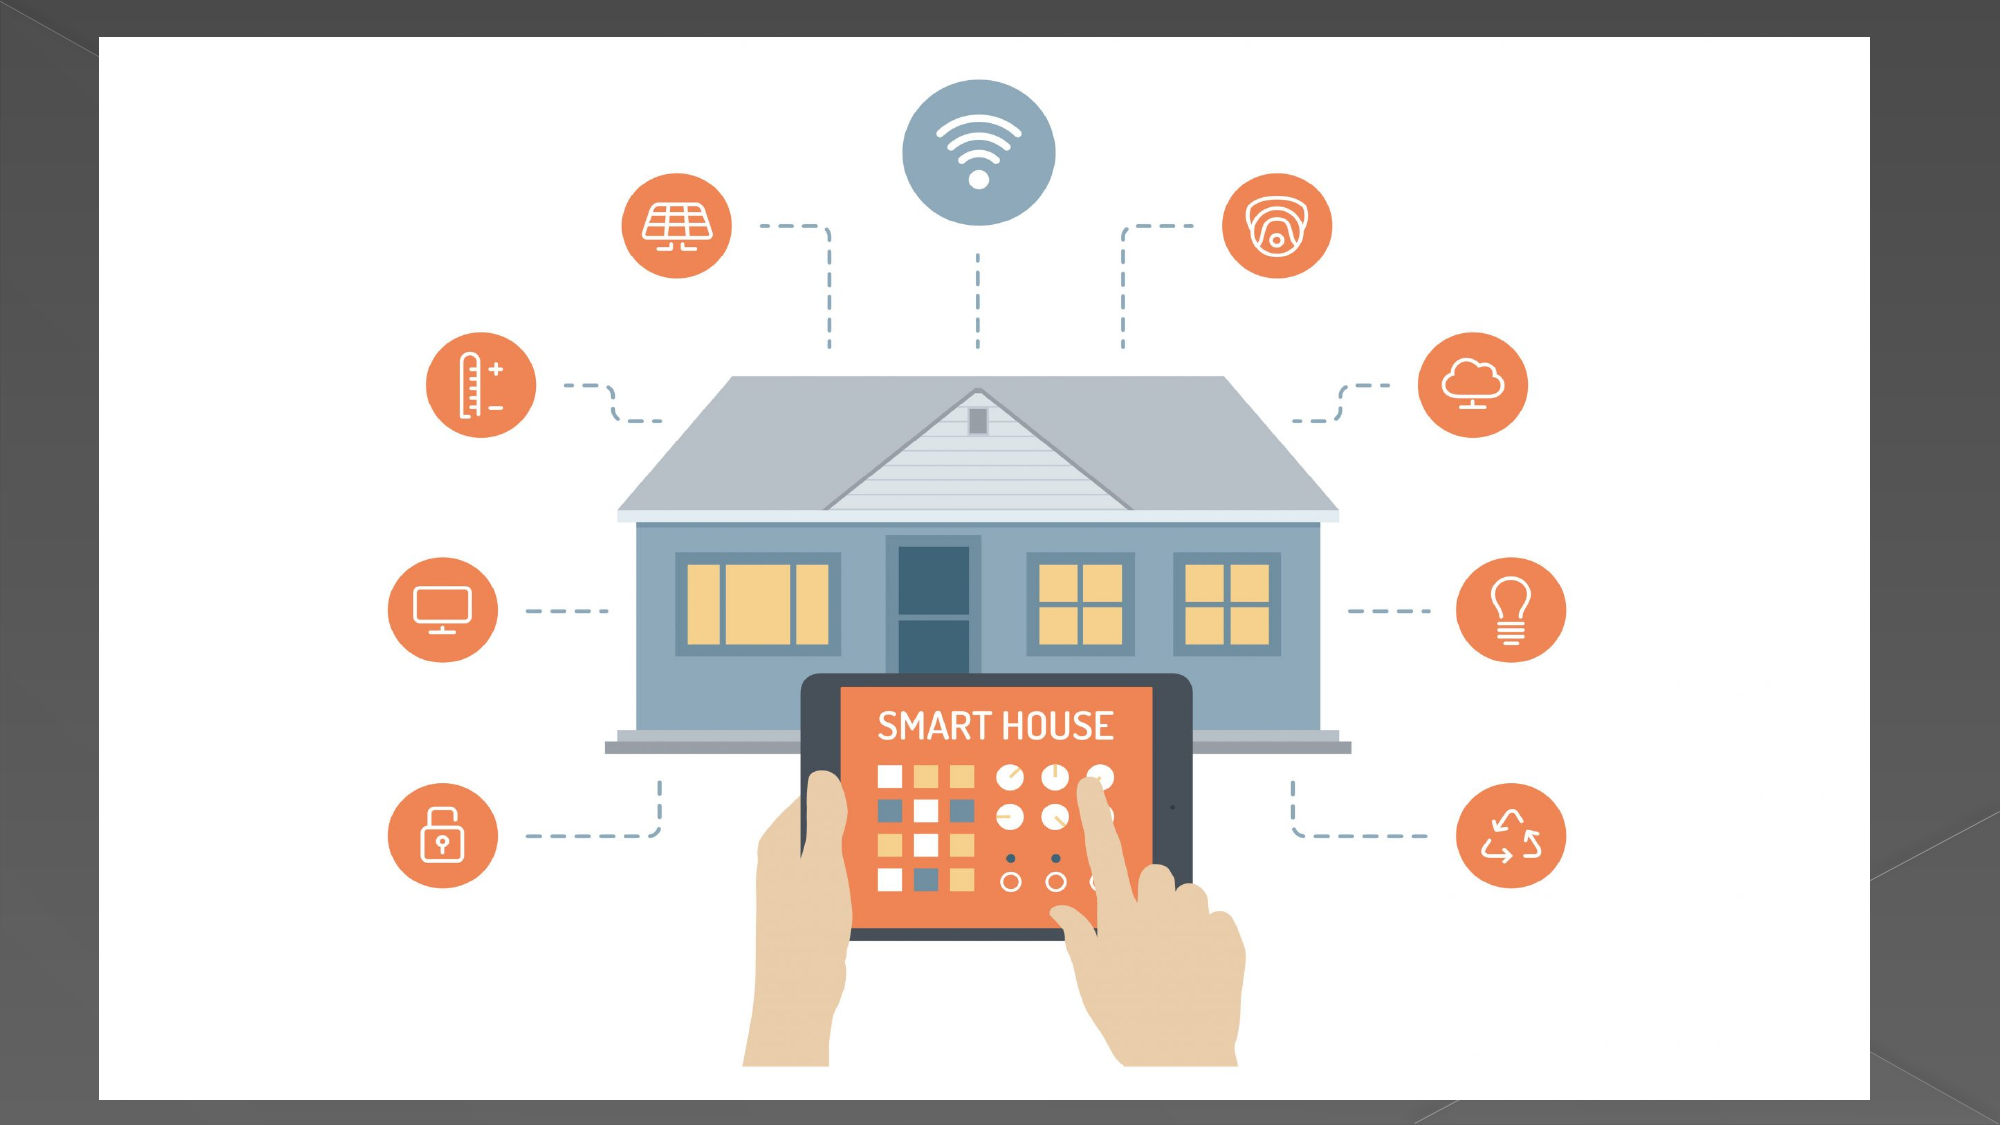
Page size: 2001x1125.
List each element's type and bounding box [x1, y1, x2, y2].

picture [99, 37, 1870, 1101]
